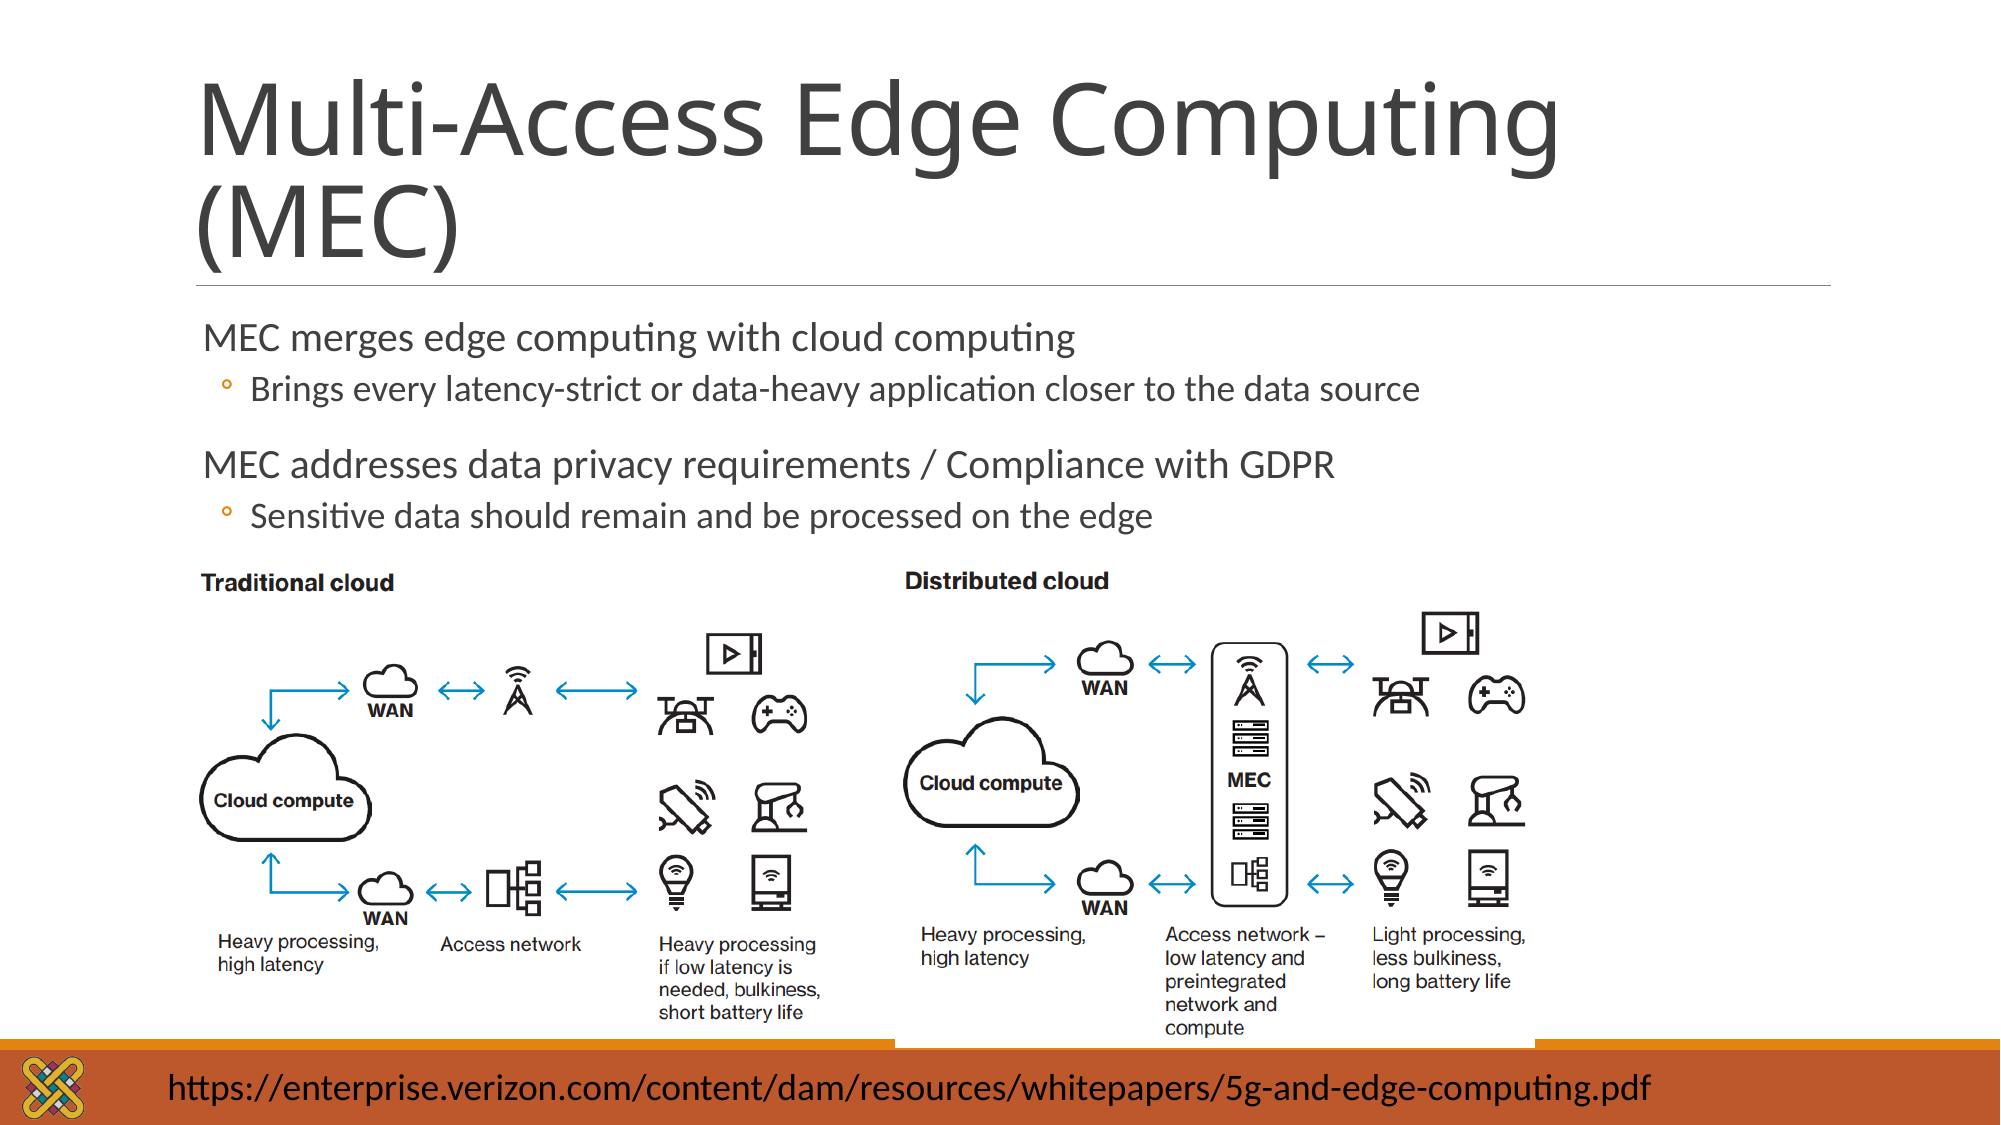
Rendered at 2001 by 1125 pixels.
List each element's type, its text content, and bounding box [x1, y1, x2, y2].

list MEC merges edge computing with cloud computing Brings every latency-strict or data-heavy application closer to the data source MEC addresses data privacy requirements / Compliance with GDPR Sensitive data should remain and be processed on the edge [187, 308, 1808, 971]
picture [894, 561, 1535, 1048]
text_box https://enterprise.verizon.com/content/dam/resources/whitepapers/5g-and-edge-computing.pdf [152, 1055, 1858, 1116]
picture [19, 1052, 87, 1122]
title Multi-Access Edge Computing (MEC) [180, 47, 1830, 285]
picture [186, 564, 827, 1035]
